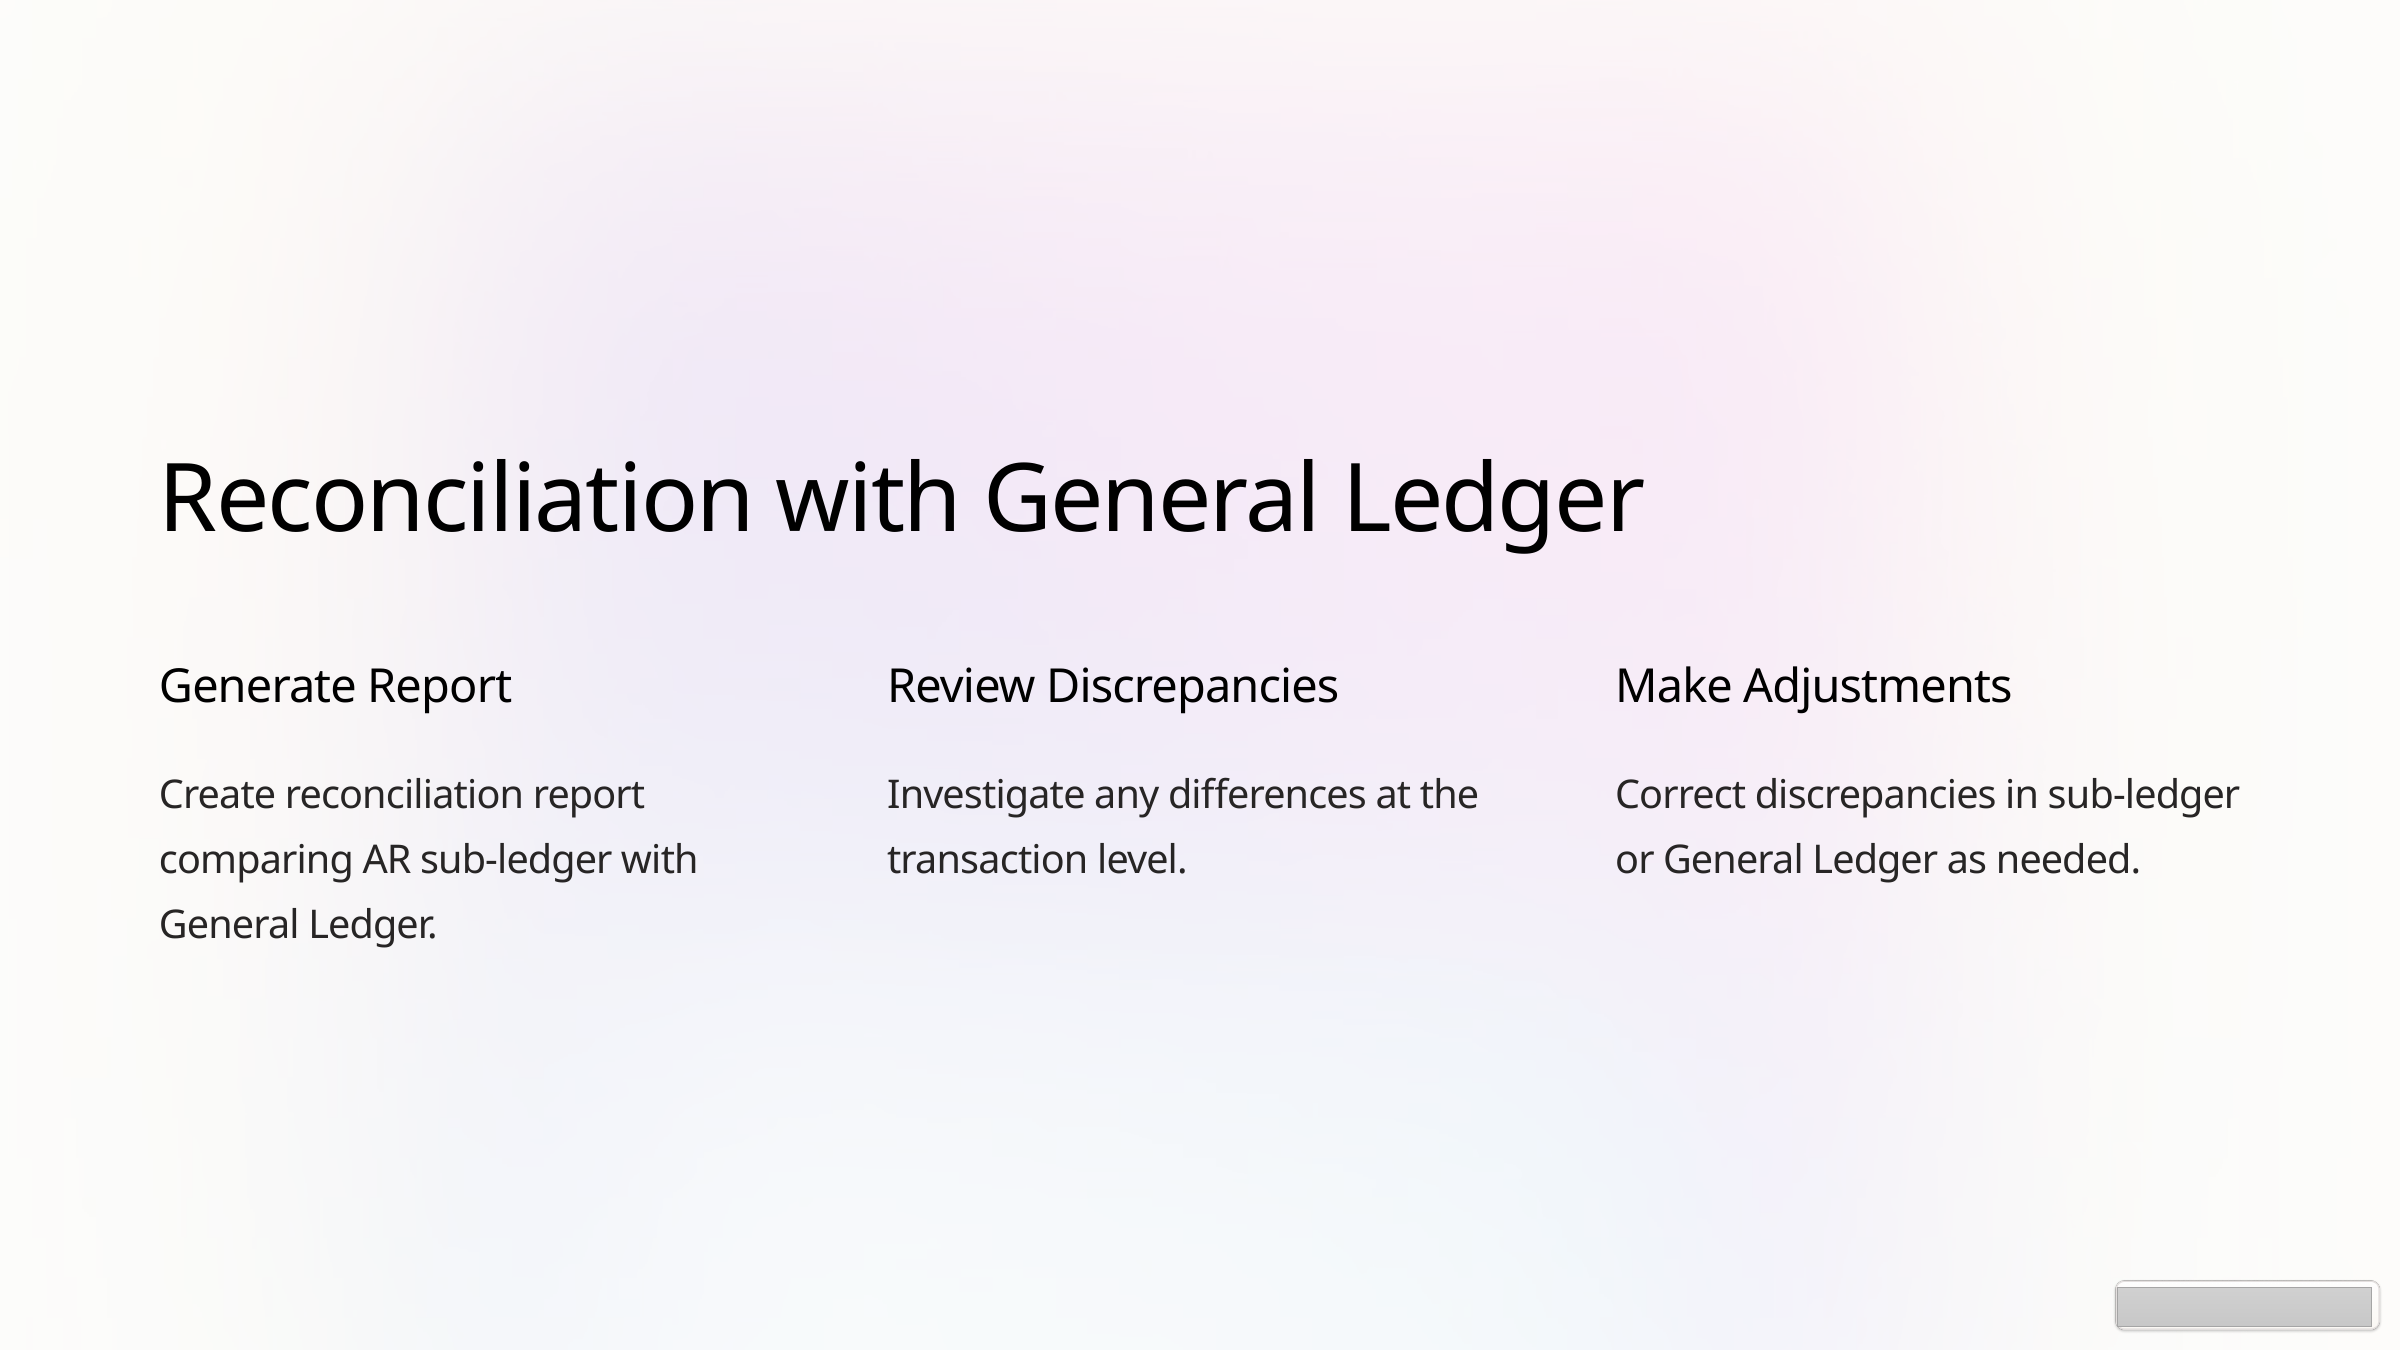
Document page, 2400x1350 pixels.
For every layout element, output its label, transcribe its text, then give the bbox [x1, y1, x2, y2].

text_box Make Adjustments [1615, 652, 2092, 712]
text_box Create reconciliation report comparing AR sub-ledger with General Ledger. [158, 752, 787, 882]
text_box Investigate any differences at the transaction level. [887, 752, 1516, 882]
text_box Reconciliation with General Ledger [158, 431, 1621, 551]
text_box Review Discrepancies [887, 652, 1364, 712]
text_box [2117, 1287, 2372, 1327]
text_box Correct discrepancies in sub-ledger or General Ledger as needed. [1615, 752, 2244, 882]
picture [2106, 1271, 2389, 1339]
text_box Generate Report [158, 652, 636, 712]
